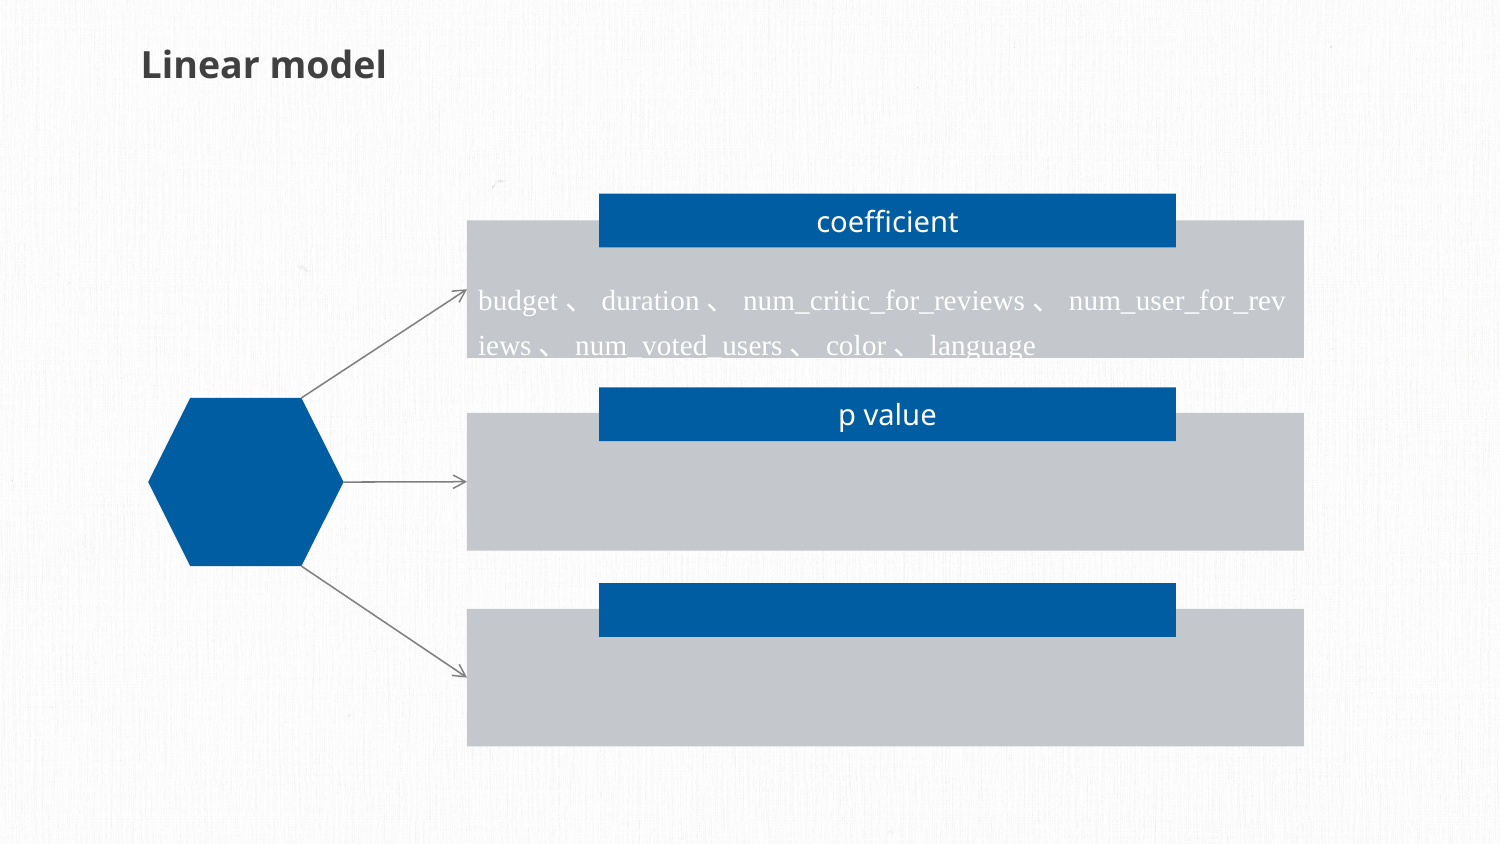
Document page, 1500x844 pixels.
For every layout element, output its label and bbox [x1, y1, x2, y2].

picture [0, 0, 1500, 844]
text_box [301, 288, 468, 399]
text_box [301, 565, 468, 678]
